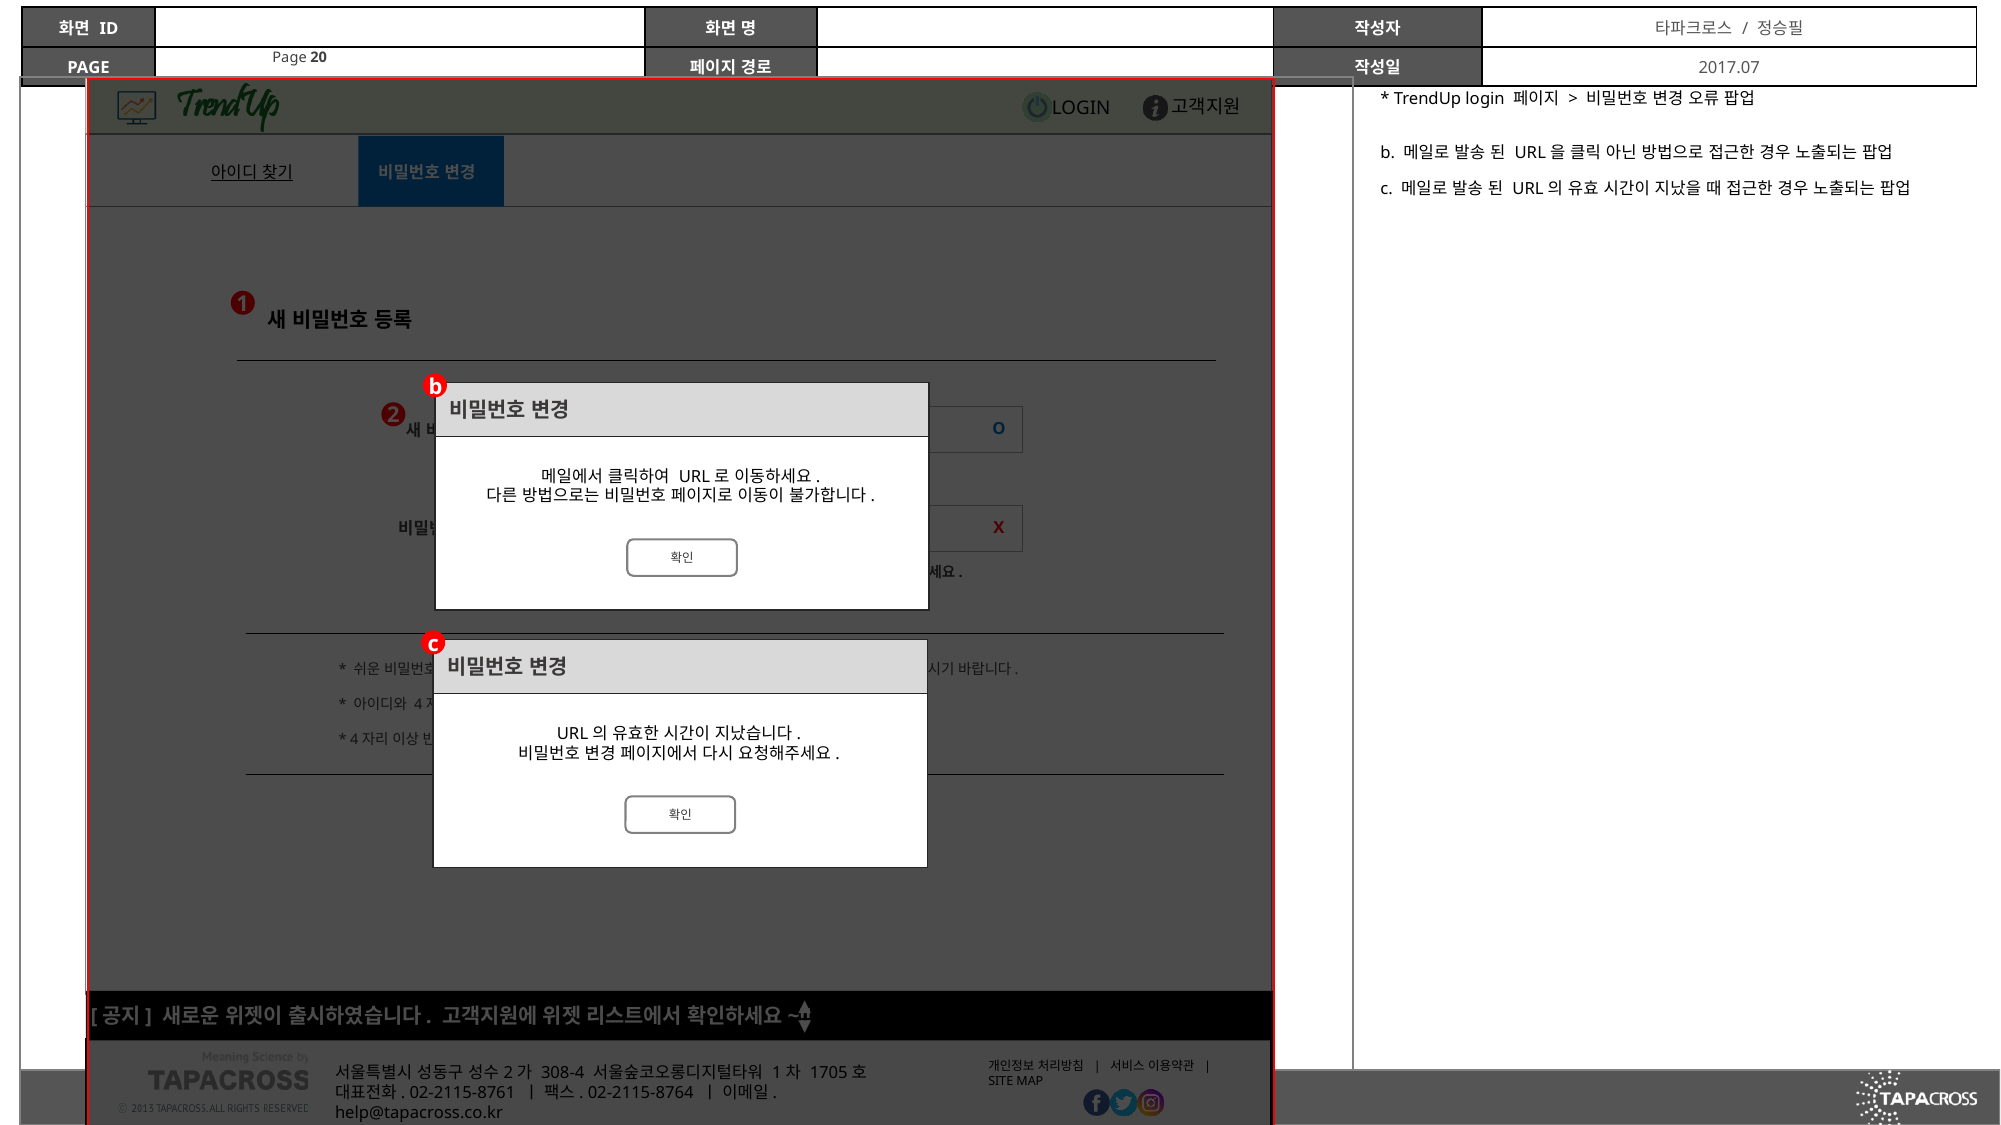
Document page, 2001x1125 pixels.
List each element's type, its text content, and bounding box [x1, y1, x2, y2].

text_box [88, 78, 1274, 1125]
list * TrendUp login 페이지 > 비밀번호 변경 오류 팝업 b. 메일로 발송 된 URL을 클릭 아닌 방법으로 접근한 경우 노출되는 팝업 c. 메일로 발송 된 URL의 유효 시간이 지났을 때 접근한 경우 노출되는 팝업 [1365, 82, 1977, 1053]
picture [1855, 1064, 1977, 1125]
